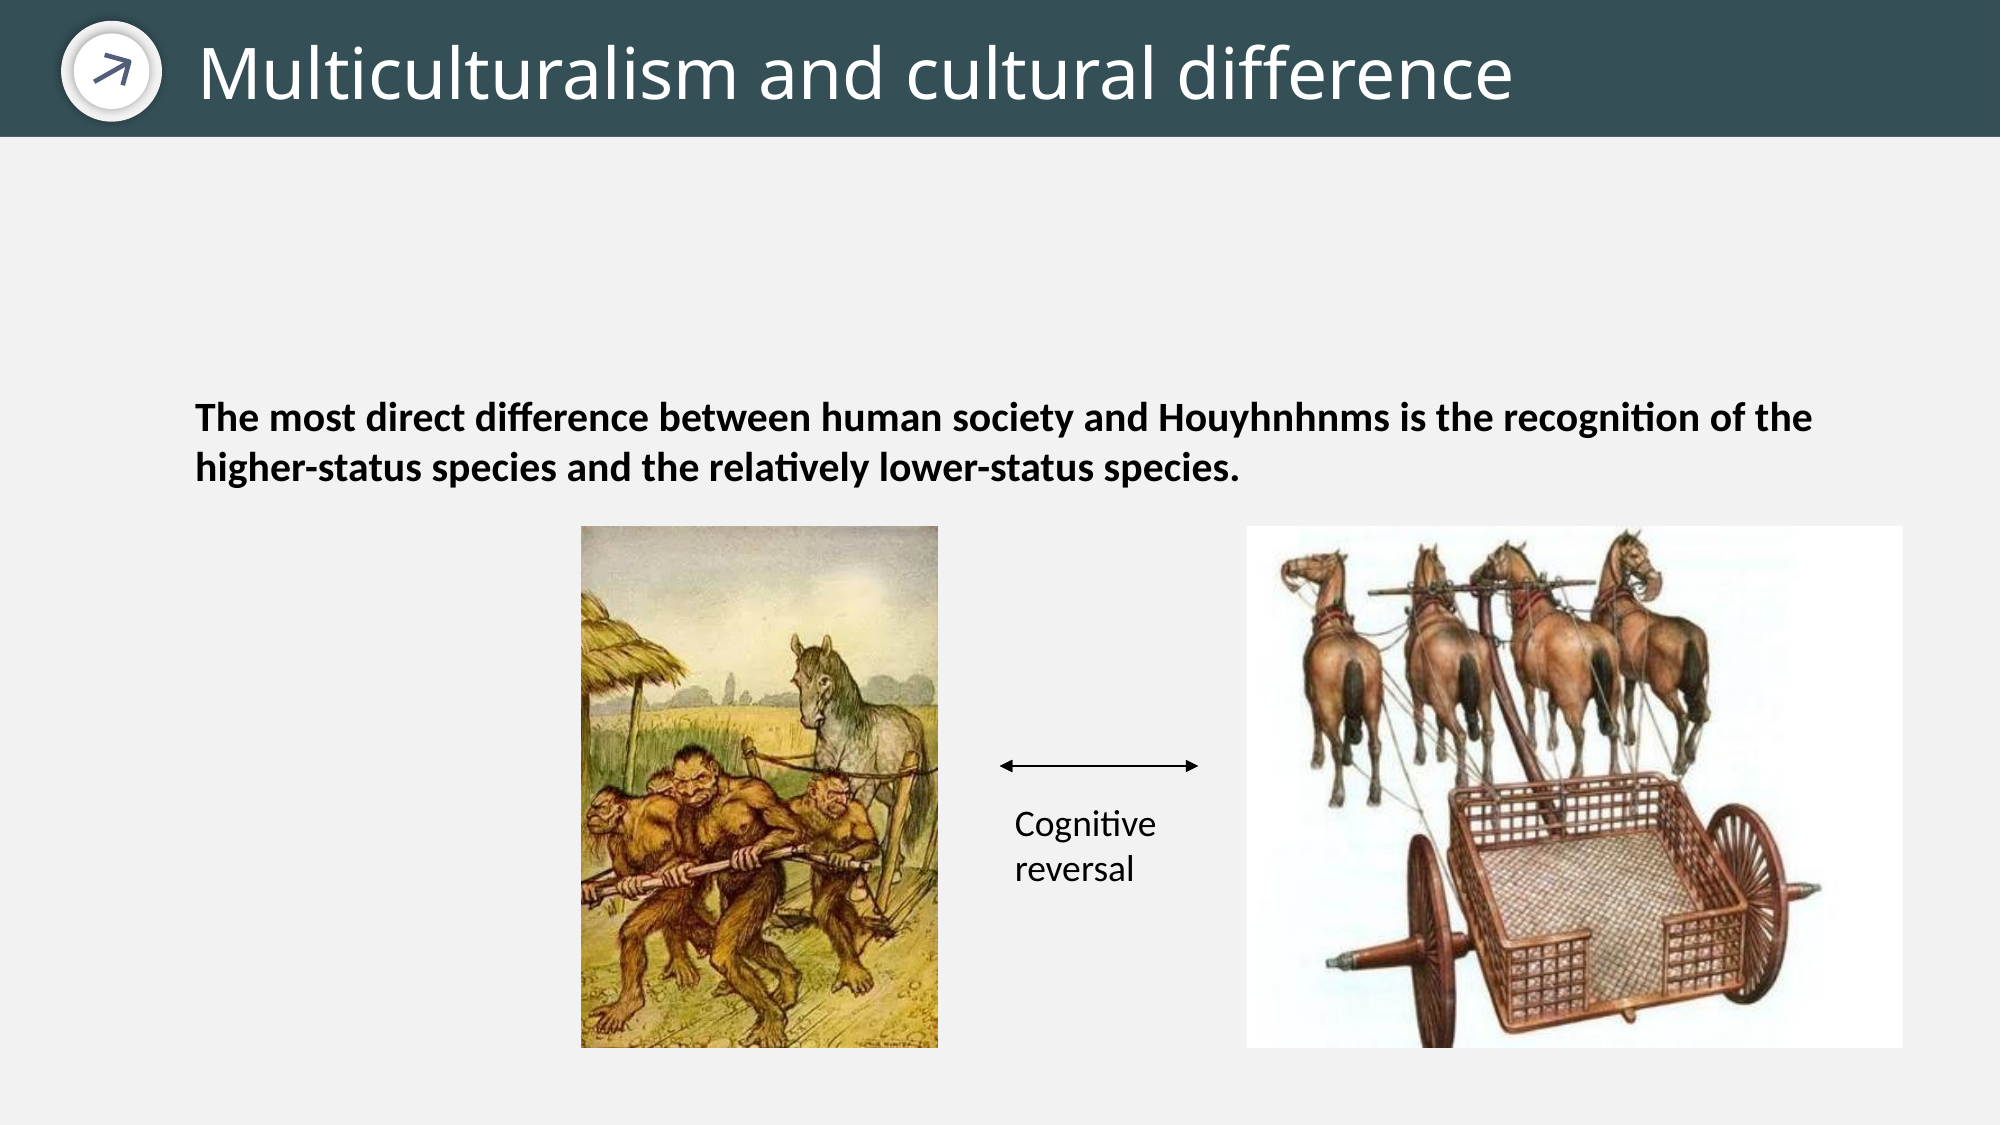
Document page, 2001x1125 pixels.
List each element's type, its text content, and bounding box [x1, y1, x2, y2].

picture [1247, 526, 1903, 1048]
text_box The most direct difference between human society and Houyhnhnms is the recognition of the higher-status species and the relatively lower-status species. [180, 381, 1845, 497]
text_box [61, 20, 162, 122]
picture [581, 526, 938, 1048]
text_box Cognitive reversal [999, 791, 1199, 897]
text_box Multiculturalism and cultural difference [182, 20, 1693, 122]
